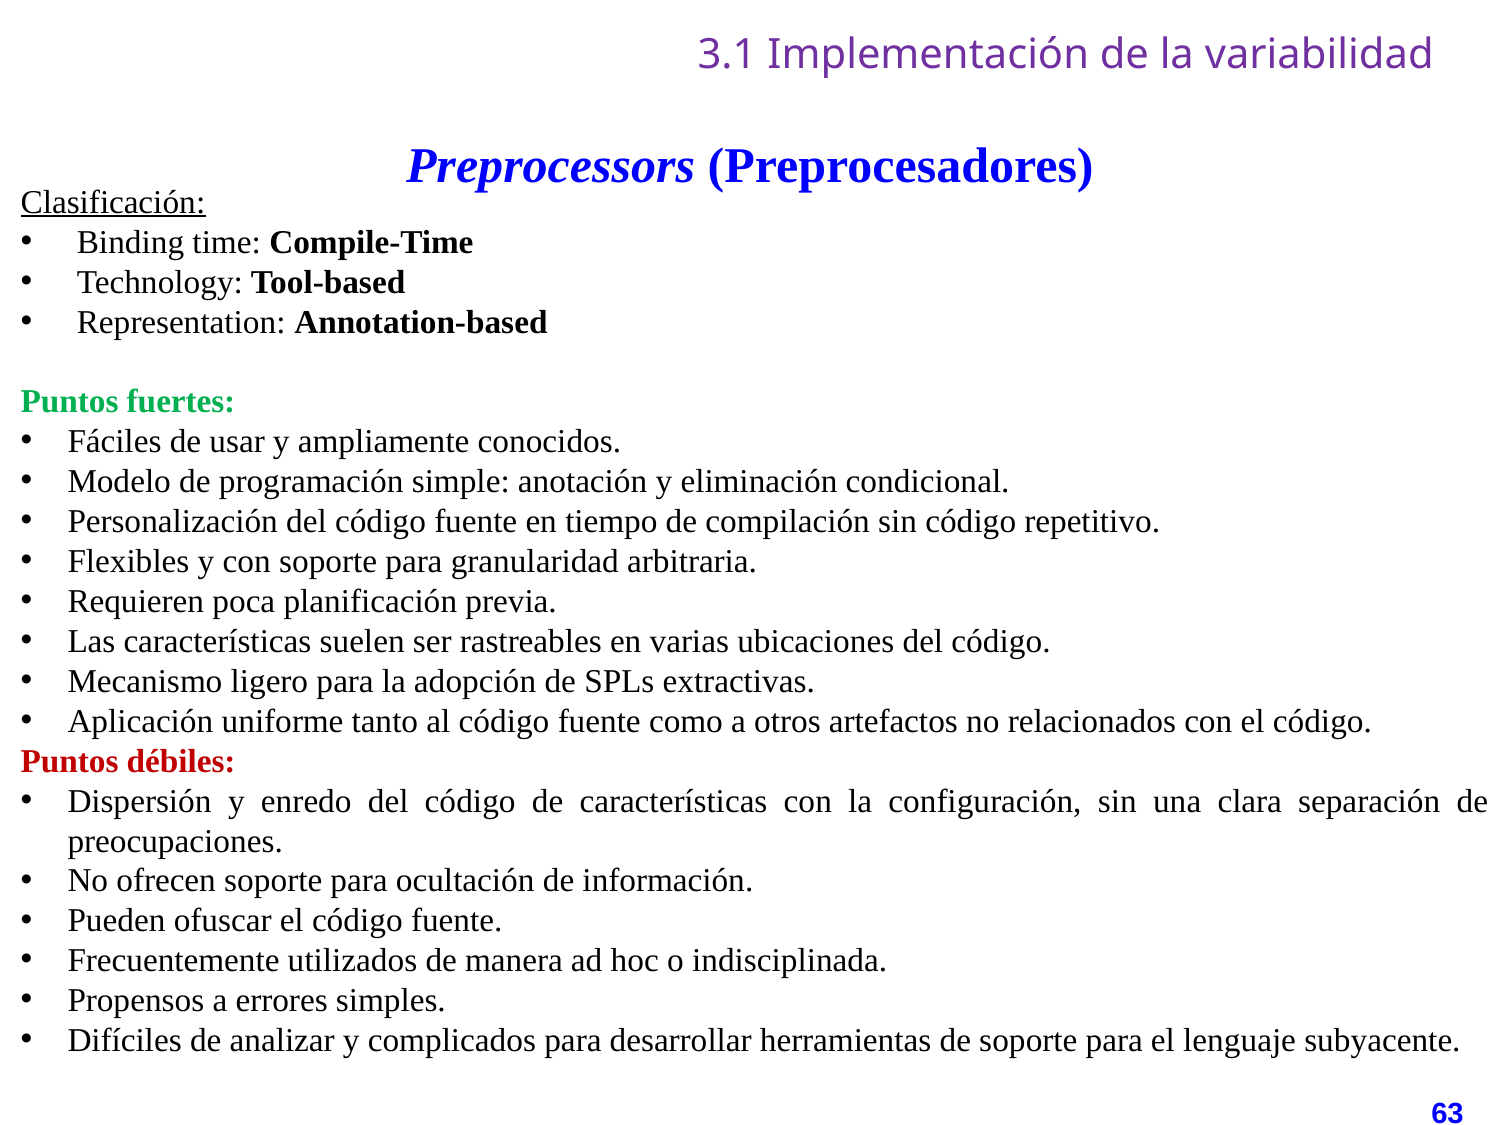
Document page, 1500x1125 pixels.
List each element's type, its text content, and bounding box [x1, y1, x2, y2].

text_box Preprocessors (Preprocesadores) [0, 125, 1500, 201]
text_box Clasificación: Binding time: Compile-Time Technology: Tool-based Representation: Annotation-based Puntos fuertes: Fáciles de usar y ampliamente conocidos. Modelo de programación simple: anotación y eliminación condicional. Personalización del código fuente en tiempo de compilación sin código repetitivo. Flexibles y con soporte para granularidad arbitraria. Requieren poca planificación previa. Las características suelen ser rastreables en varias ubicaciones del código. Mecanismo ligero para la adopción de SPLs extractivas. Aplicación uniforme tanto al código fuente como a otros artefactos no relacionados con el código. Puntos débiles: Dispersión y enredo del código de características con la configuración, sin una clara separación de preocupaciones. No ofrecen soporte para ocultación de información. Pueden ofuscar el código fuente. Frecuentemente utilizados de manera ad hoc o indisciplinada. Propensos a errores simples. Difíciles de analizar y complicados para desarrollar herramientas de soporte para el lenguaje subyacente. [5, 172, 1500, 1066]
title 3.1 Implementación de la variabilidad [631, 19, 1500, 125]
